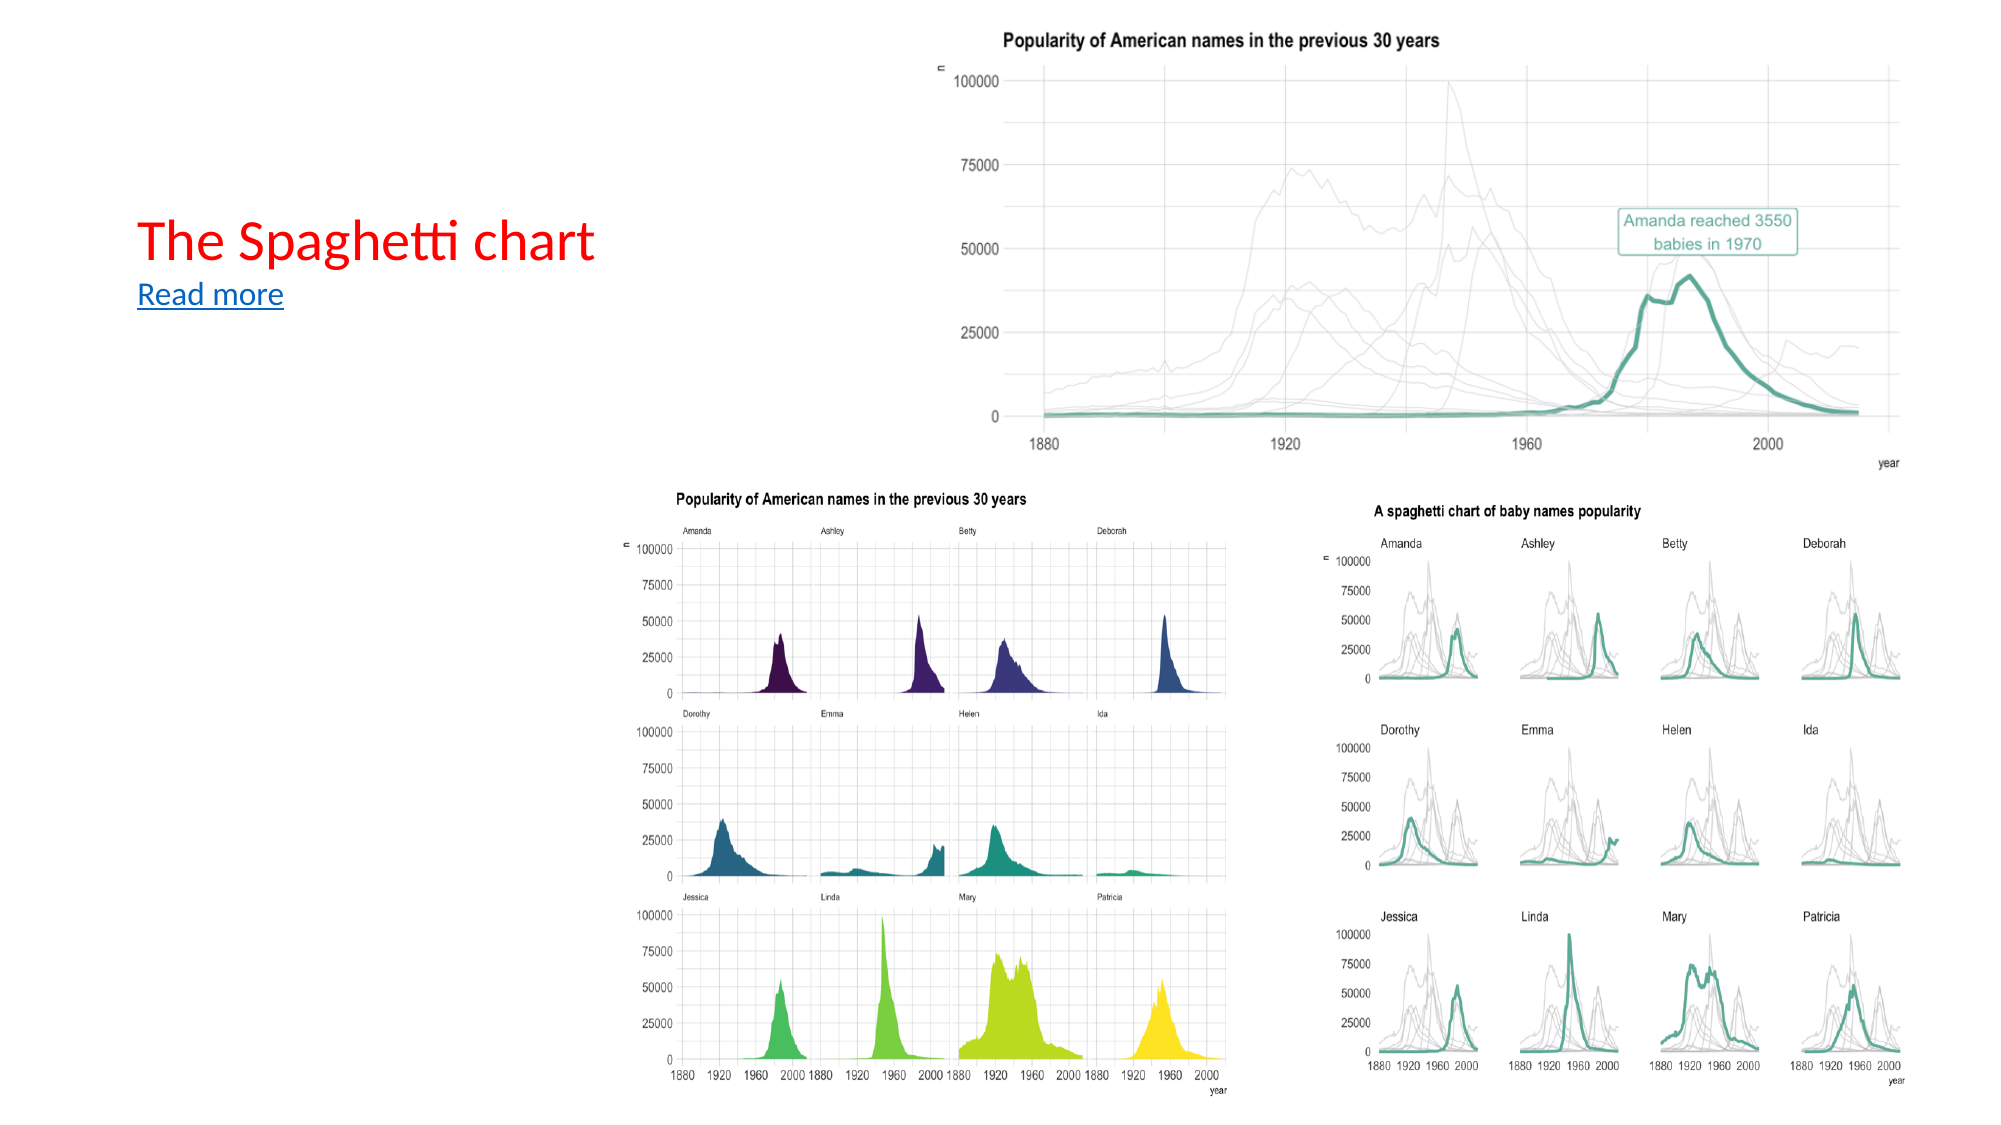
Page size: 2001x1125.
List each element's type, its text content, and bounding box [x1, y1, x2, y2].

picture [1300, 494, 1915, 1092]
picture [610, 23, 1915, 1103]
text_box The Spaghetti chart Read more [122, 195, 721, 320]
